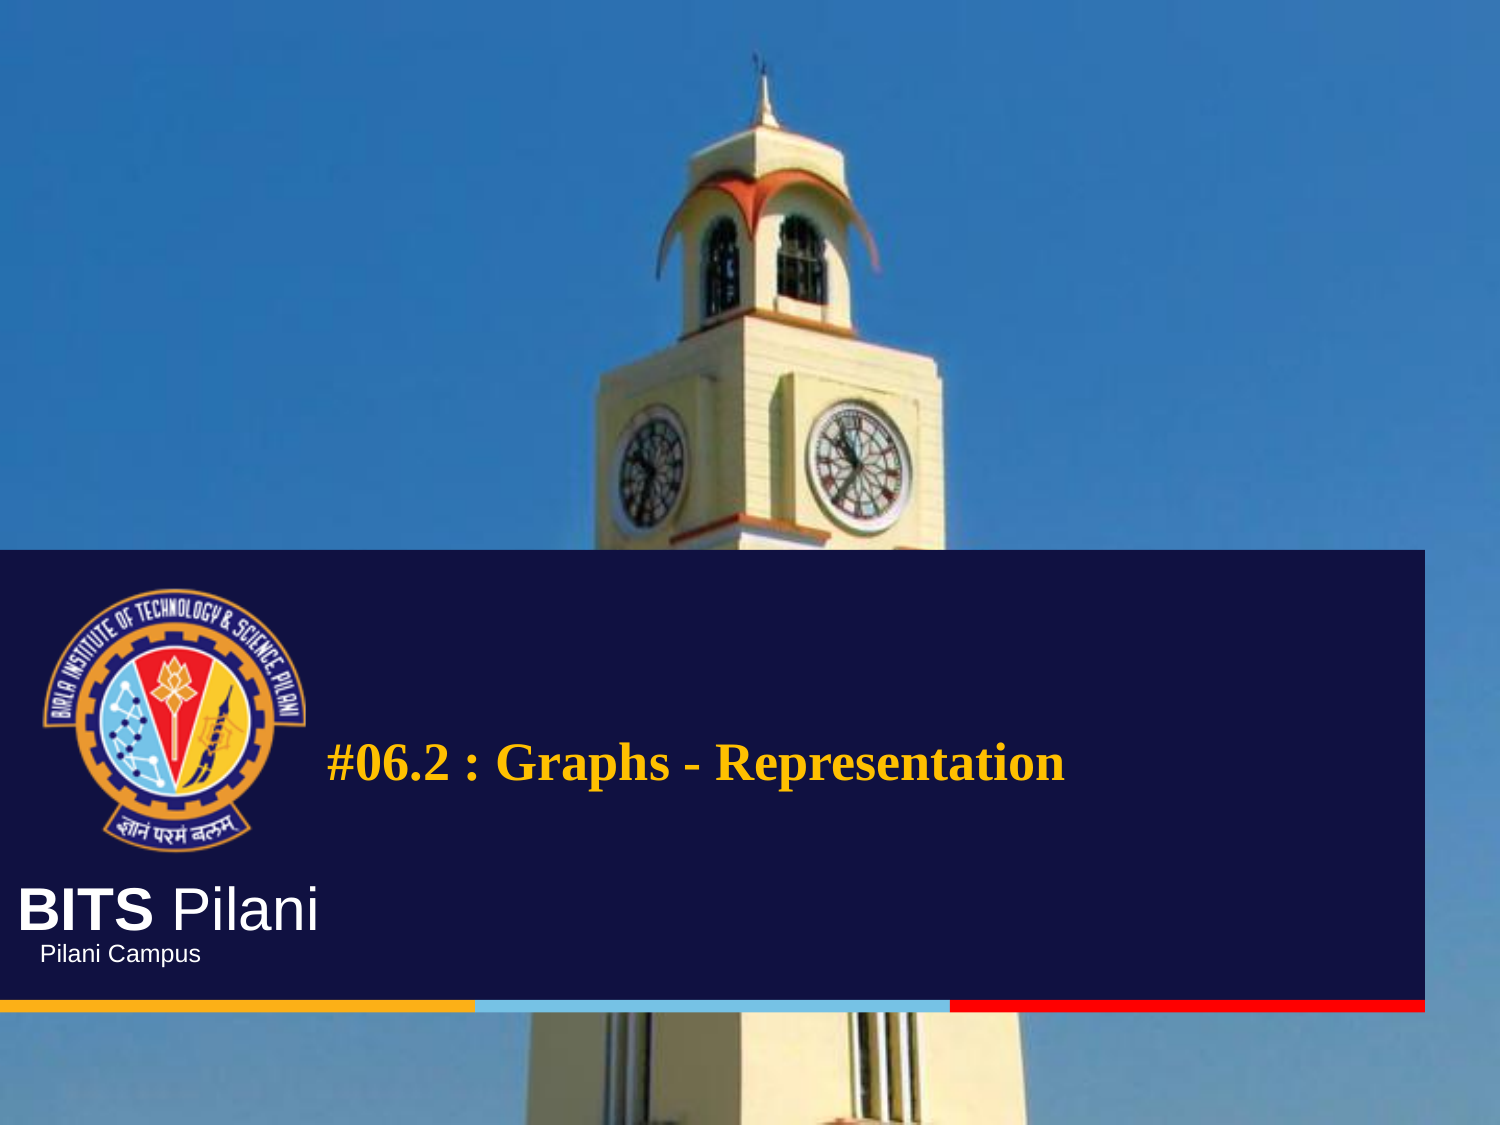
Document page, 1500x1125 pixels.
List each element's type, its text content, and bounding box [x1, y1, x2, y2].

picture [0, 0, 1500, 1125]
text_box #06.2 : Graphs - Representation [312, 567, 1424, 905]
